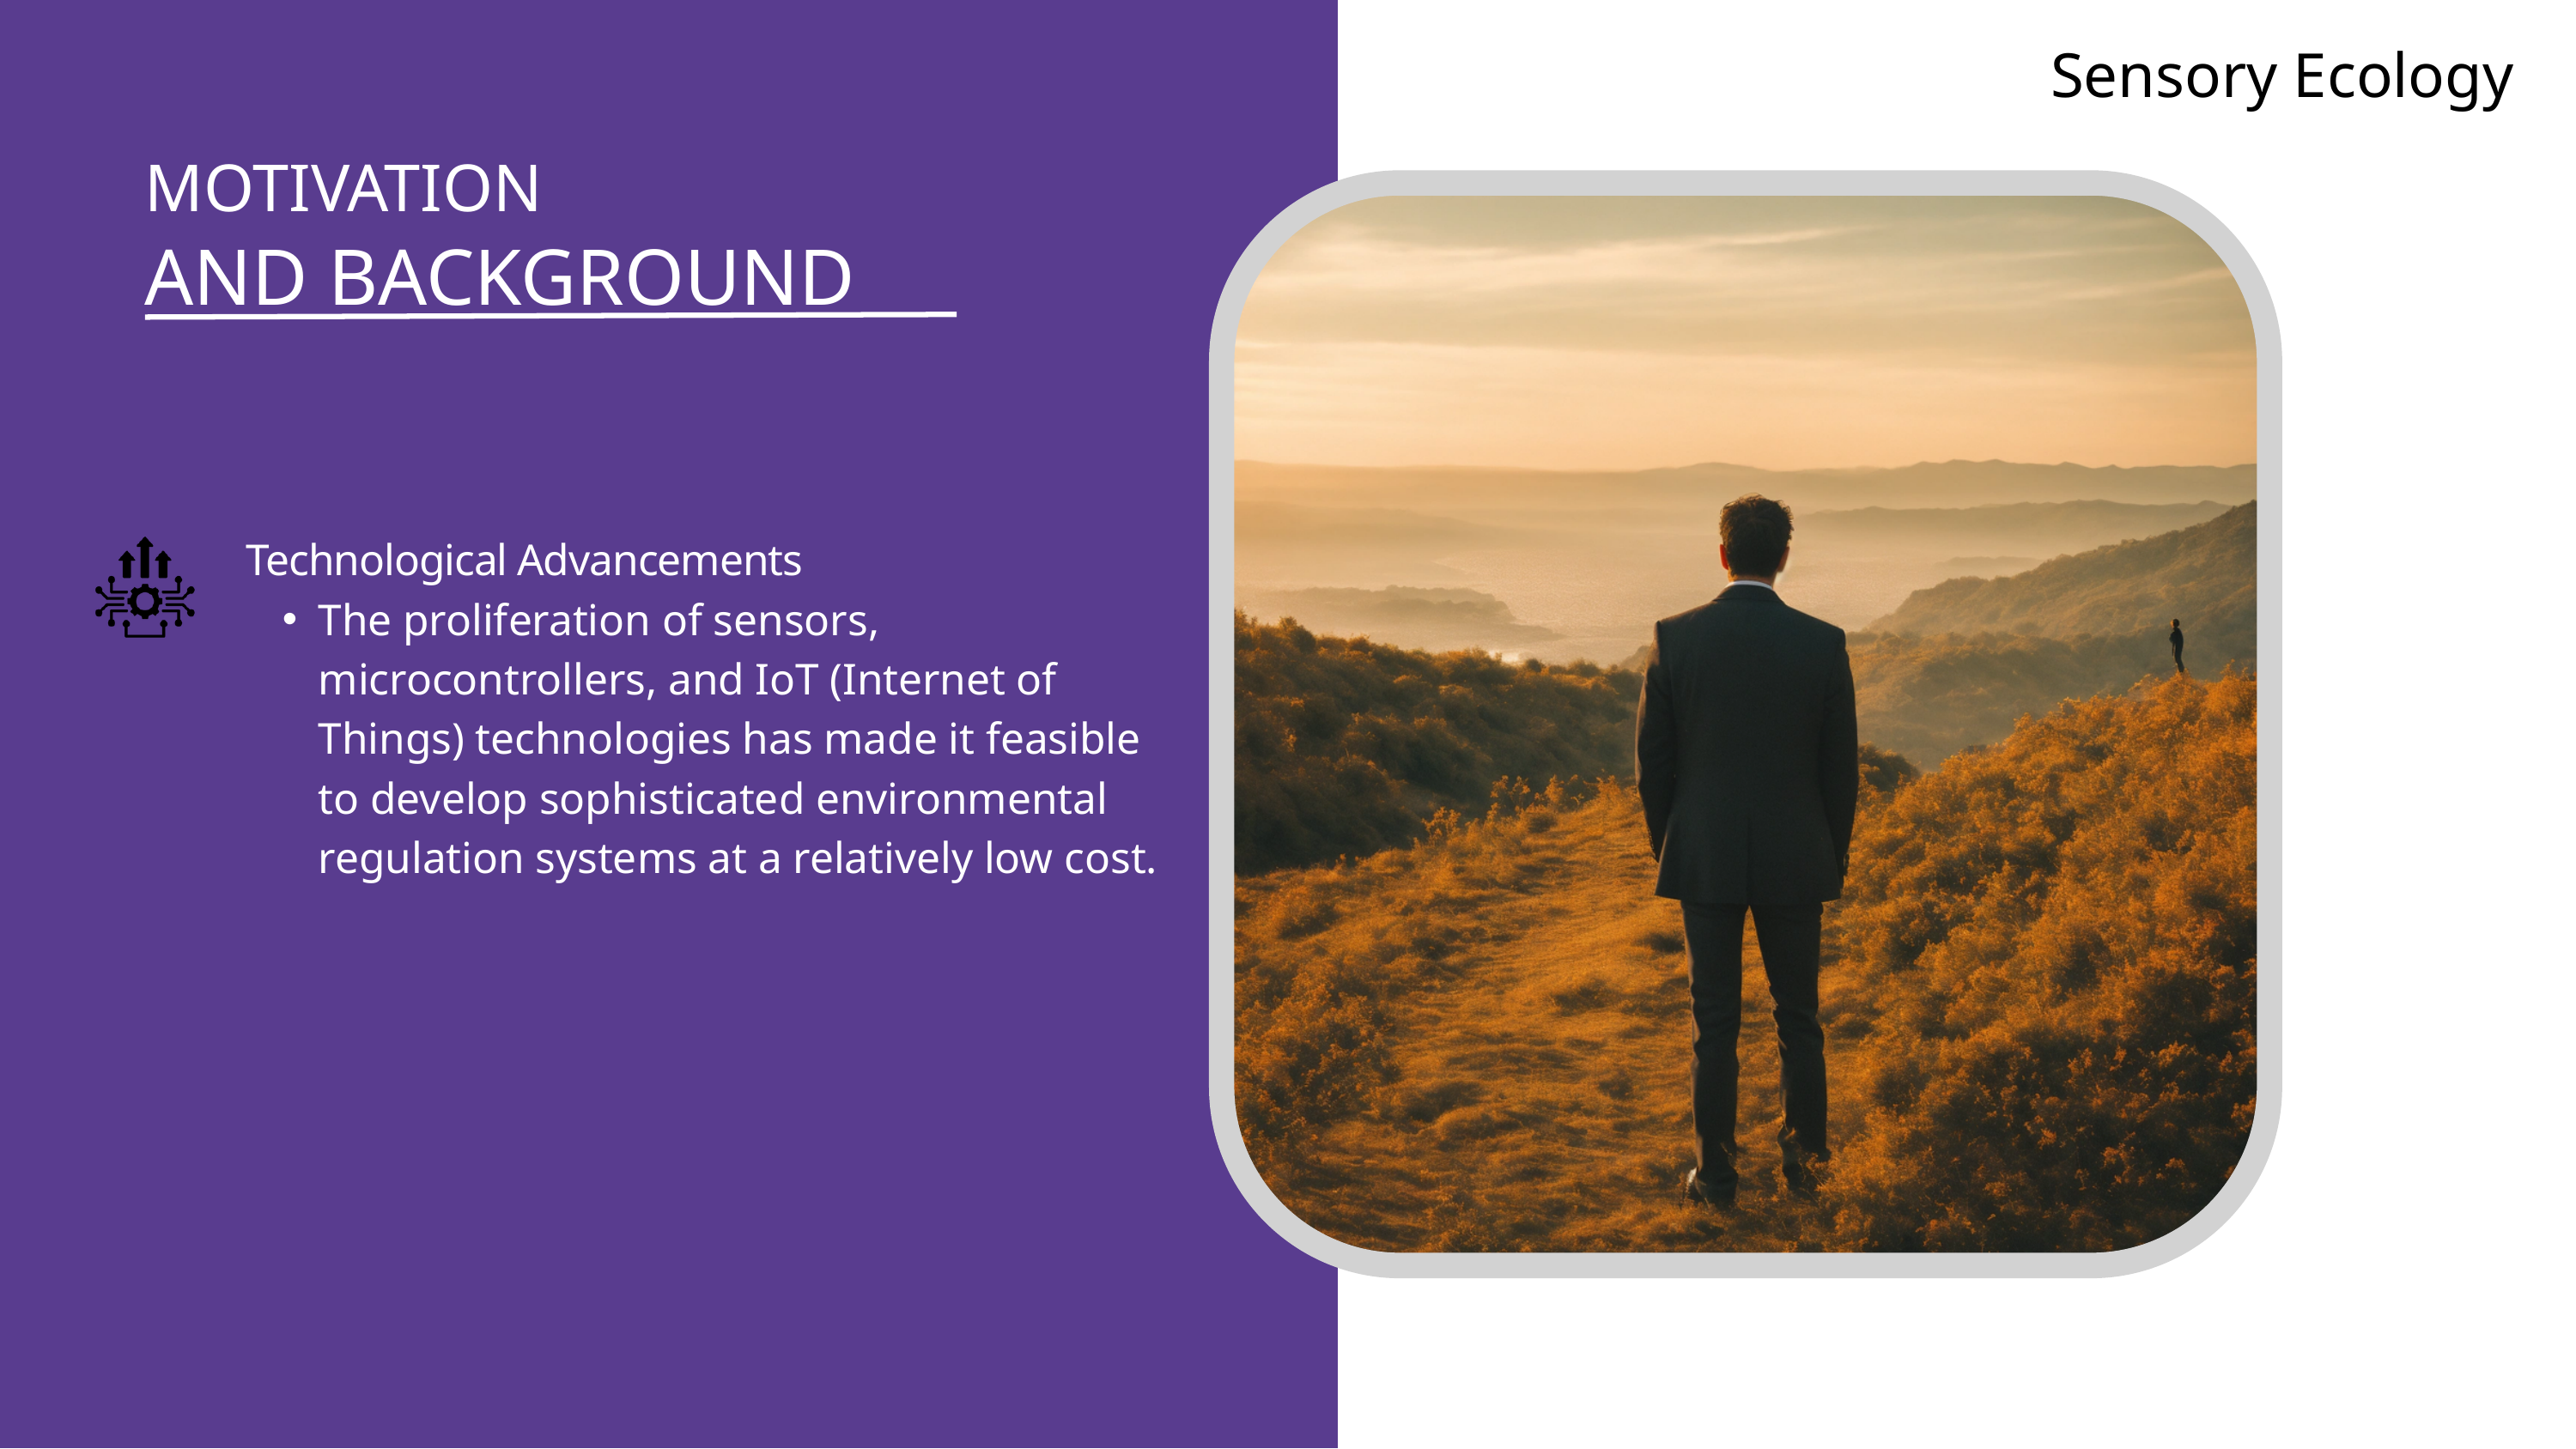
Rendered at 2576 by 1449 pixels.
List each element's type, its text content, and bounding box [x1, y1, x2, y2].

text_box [1208, 170, 2283, 1279]
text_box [0, 0, 1339, 1449]
text_box Sensory Ecology [2040, 24, 2524, 110]
